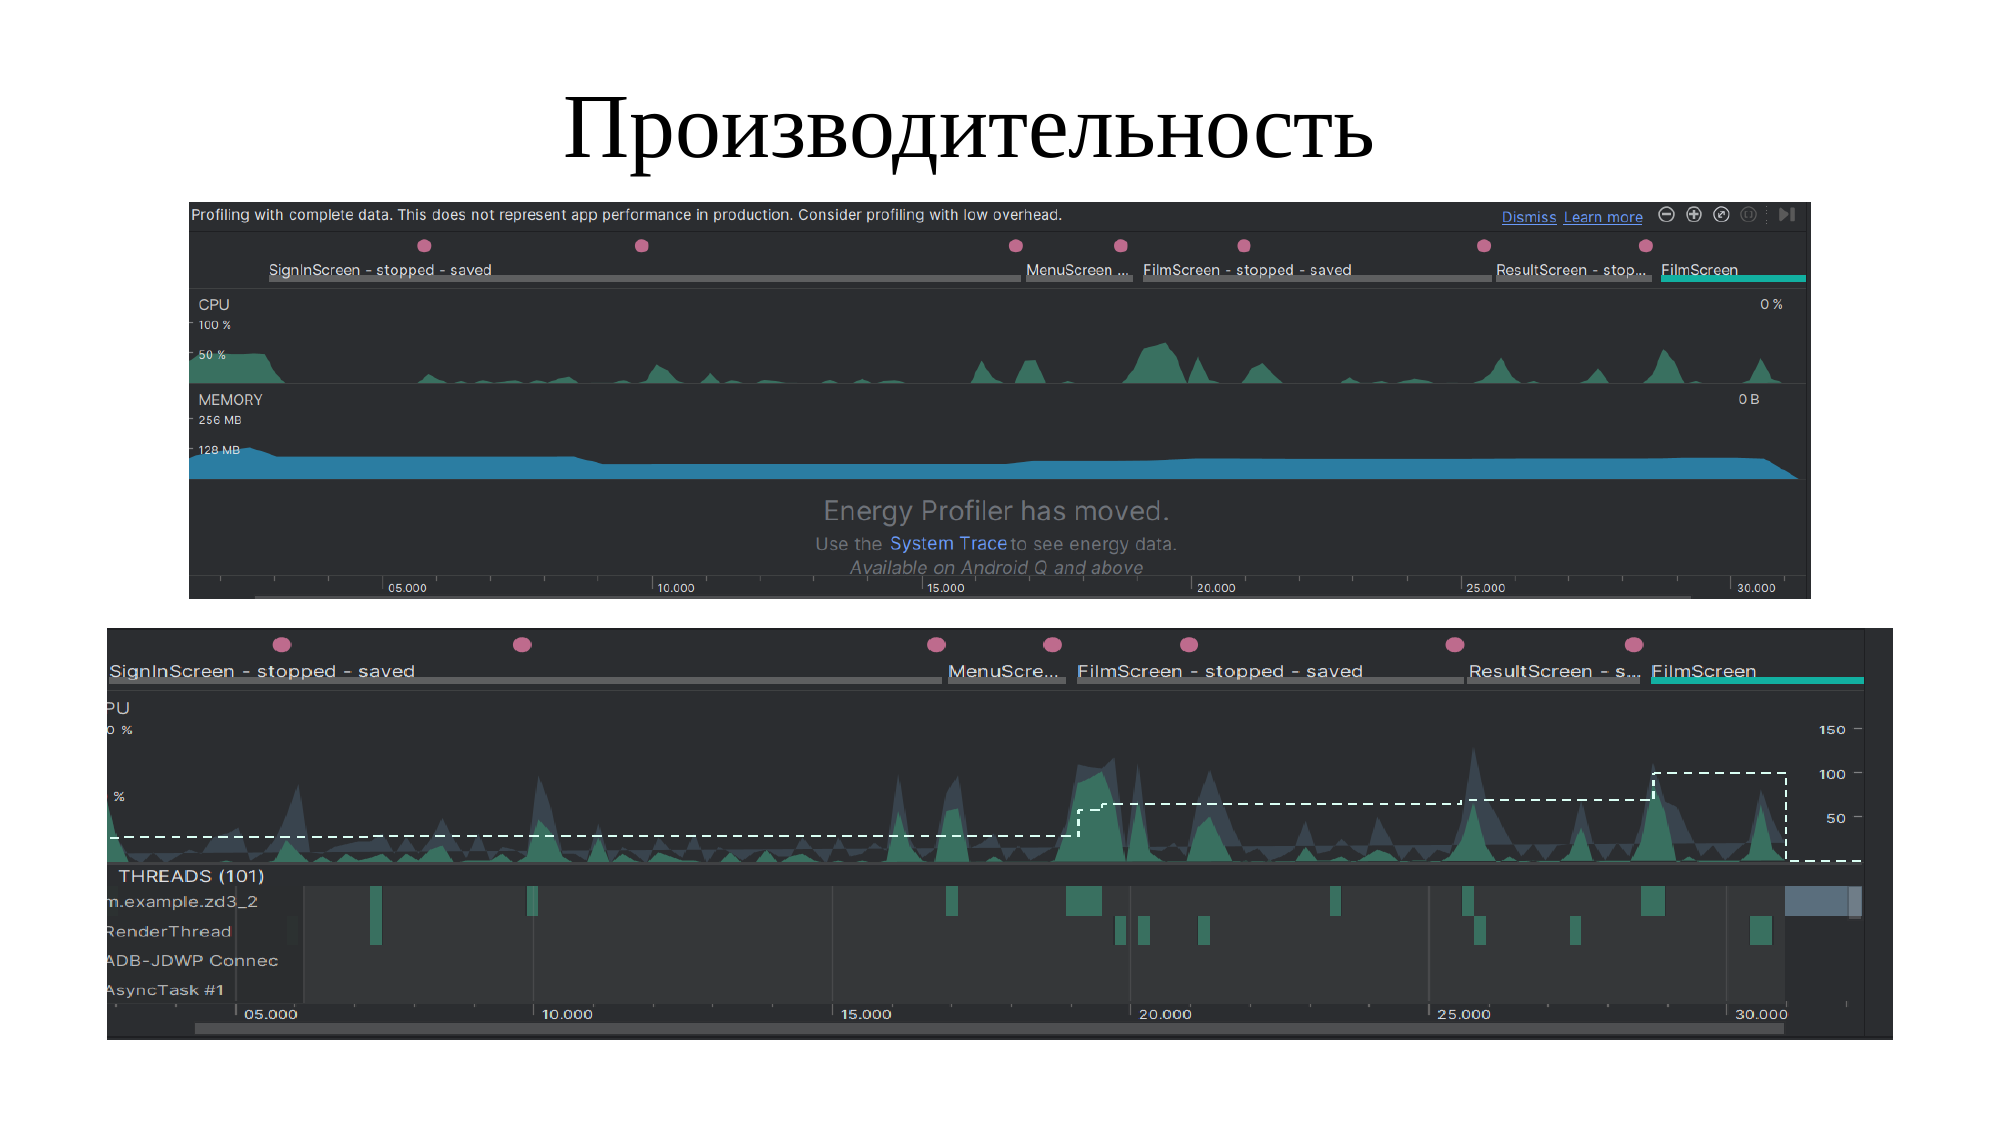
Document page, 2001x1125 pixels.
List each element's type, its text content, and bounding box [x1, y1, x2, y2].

picture [107, 628, 1893, 1040]
picture [189, 202, 1811, 599]
title Производительность [107, 18, 1833, 237]
